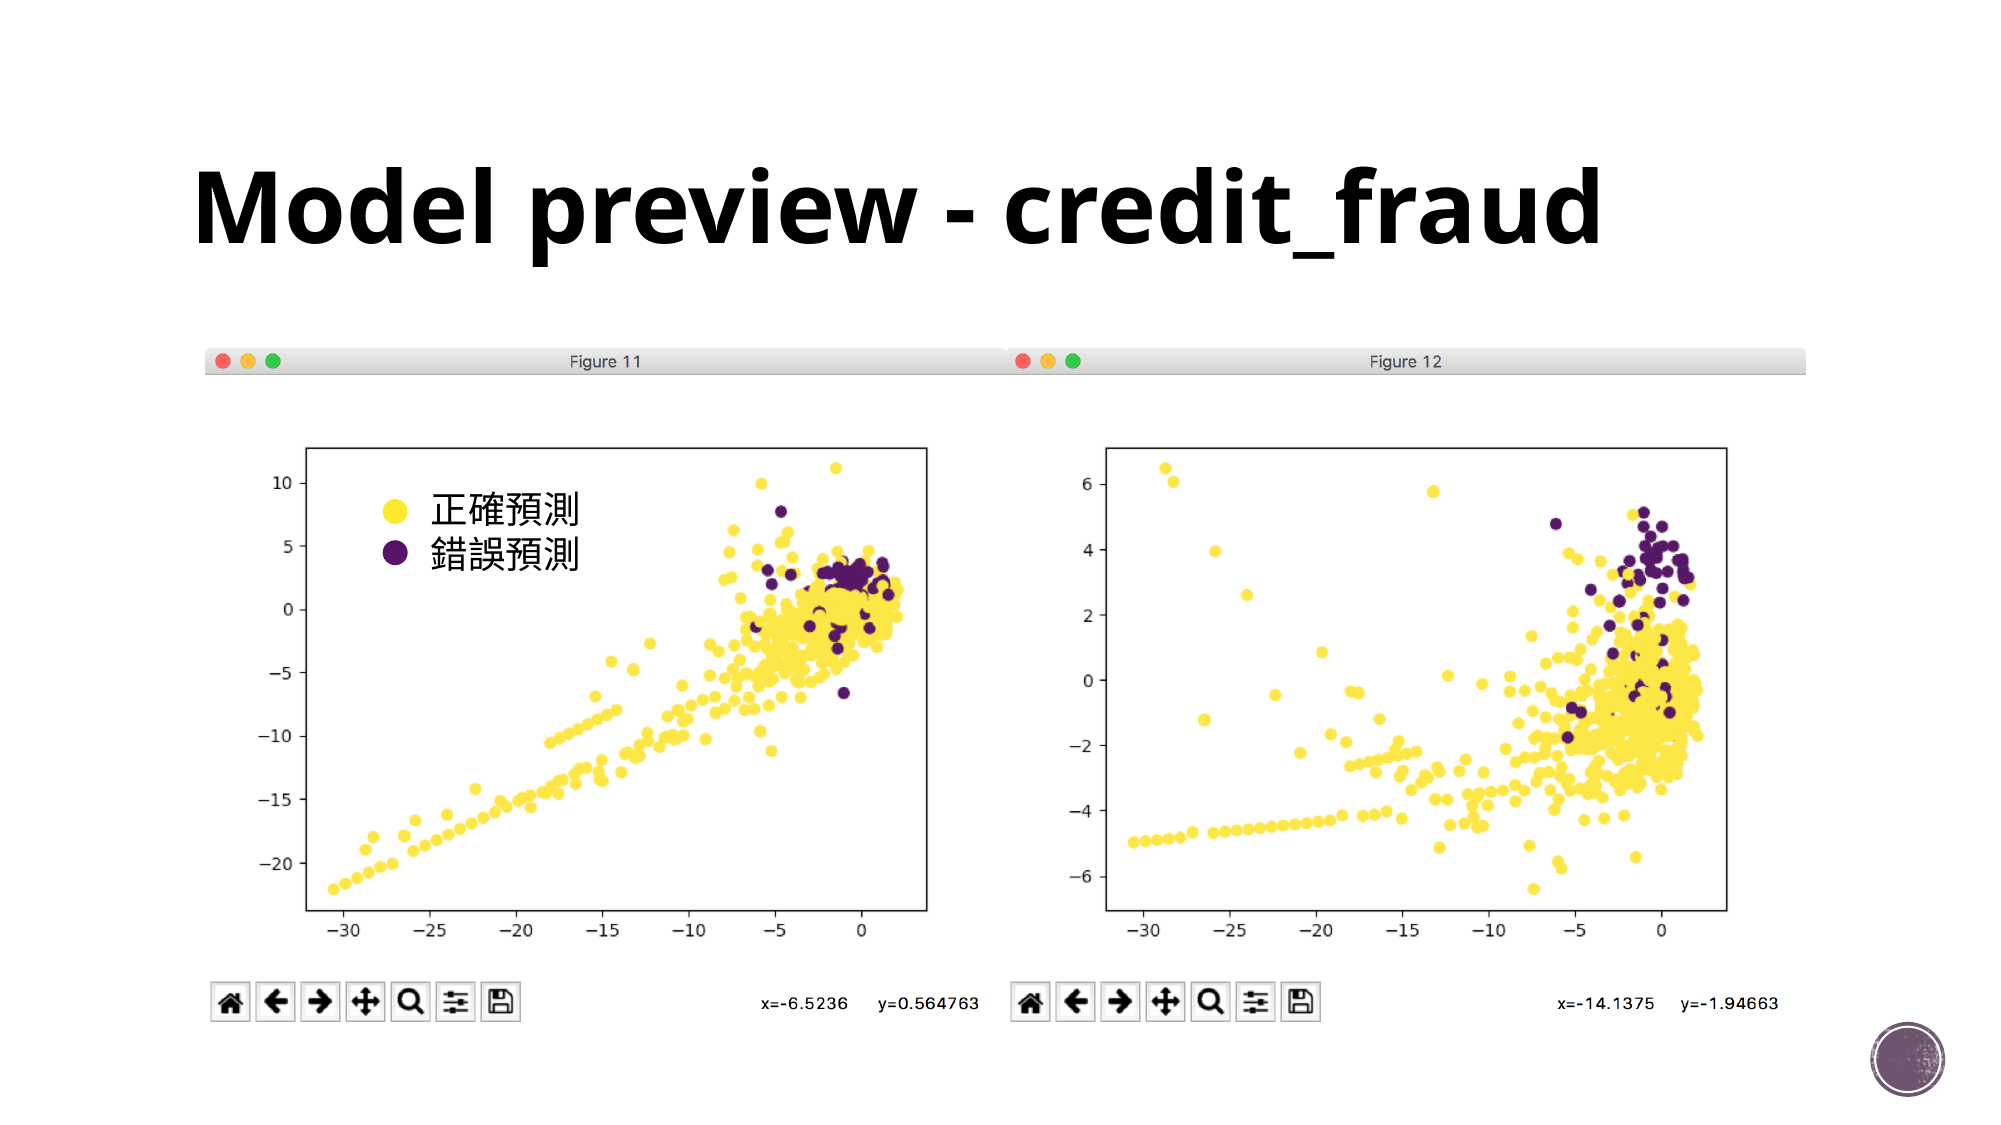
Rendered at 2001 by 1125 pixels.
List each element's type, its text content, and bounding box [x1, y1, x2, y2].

picture [205, 347, 1806, 1029]
title Model preview - credit_fraud [175, 79, 1826, 344]
